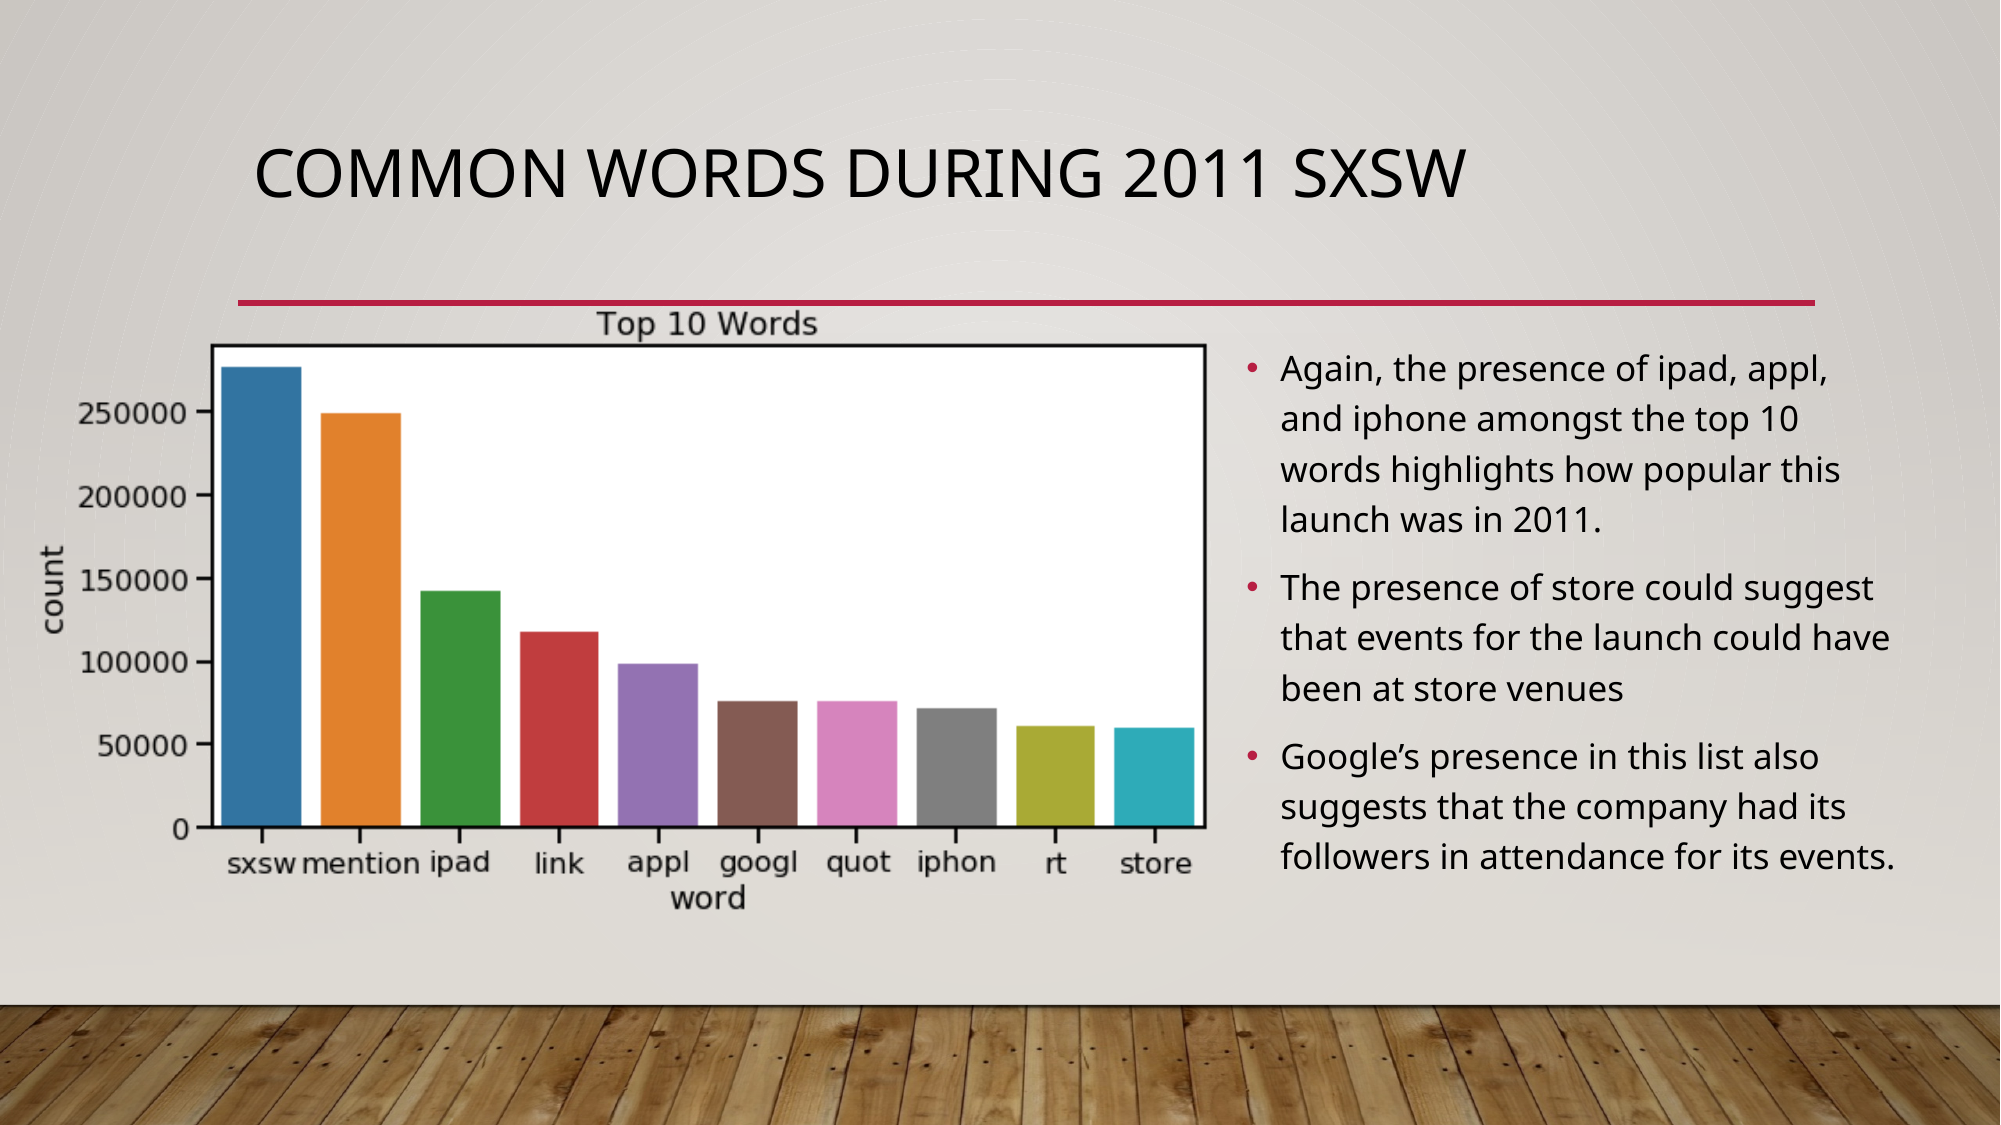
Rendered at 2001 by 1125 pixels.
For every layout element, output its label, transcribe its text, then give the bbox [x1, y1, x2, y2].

list Again, the presence of ipad, appl, and iphone amongst the top 10 words highlights how popular this launch was in 2011. The presence of store could suggest that events for the launch could have been at store venues Google’s presence in this list also suggests that the company had its followers in attendance for its events. [1231, 330, 1915, 897]
picture [0, 1005, 2000, 1125]
title Common words during 2011 SXSW [238, 131, 1814, 305]
picture [26, 298, 1216, 929]
